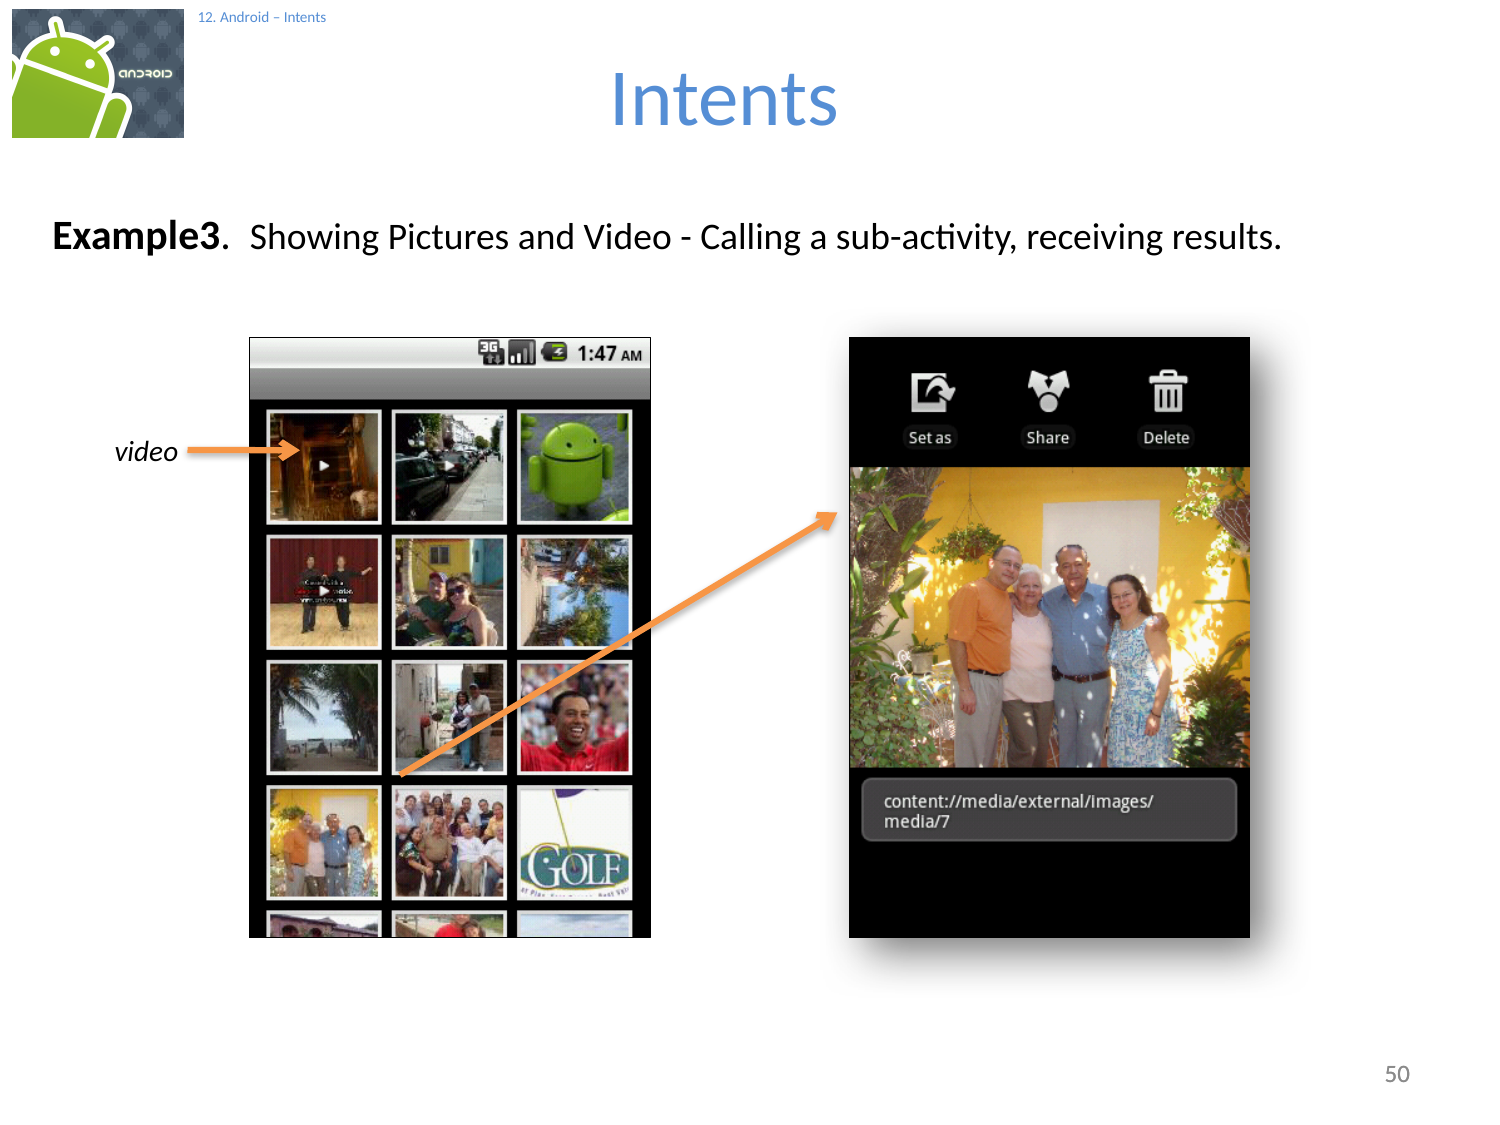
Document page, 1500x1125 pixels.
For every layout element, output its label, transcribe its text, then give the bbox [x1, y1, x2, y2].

text_box Example3. Showing Pictures and Video - Calling a sub-activity, receiving results. [37, 200, 1413, 265]
text_box [190, 452, 238, 456]
picture [12, 9, 184, 138]
picture [249, 337, 651, 938]
text_box 50 [1074, 1042, 1425, 1103]
text_box 12. Android – Intents Intents [49, 7, 1400, 150]
text_box video [99, 424, 238, 475]
picture [849, 337, 1251, 938]
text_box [399, 512, 838, 776]
